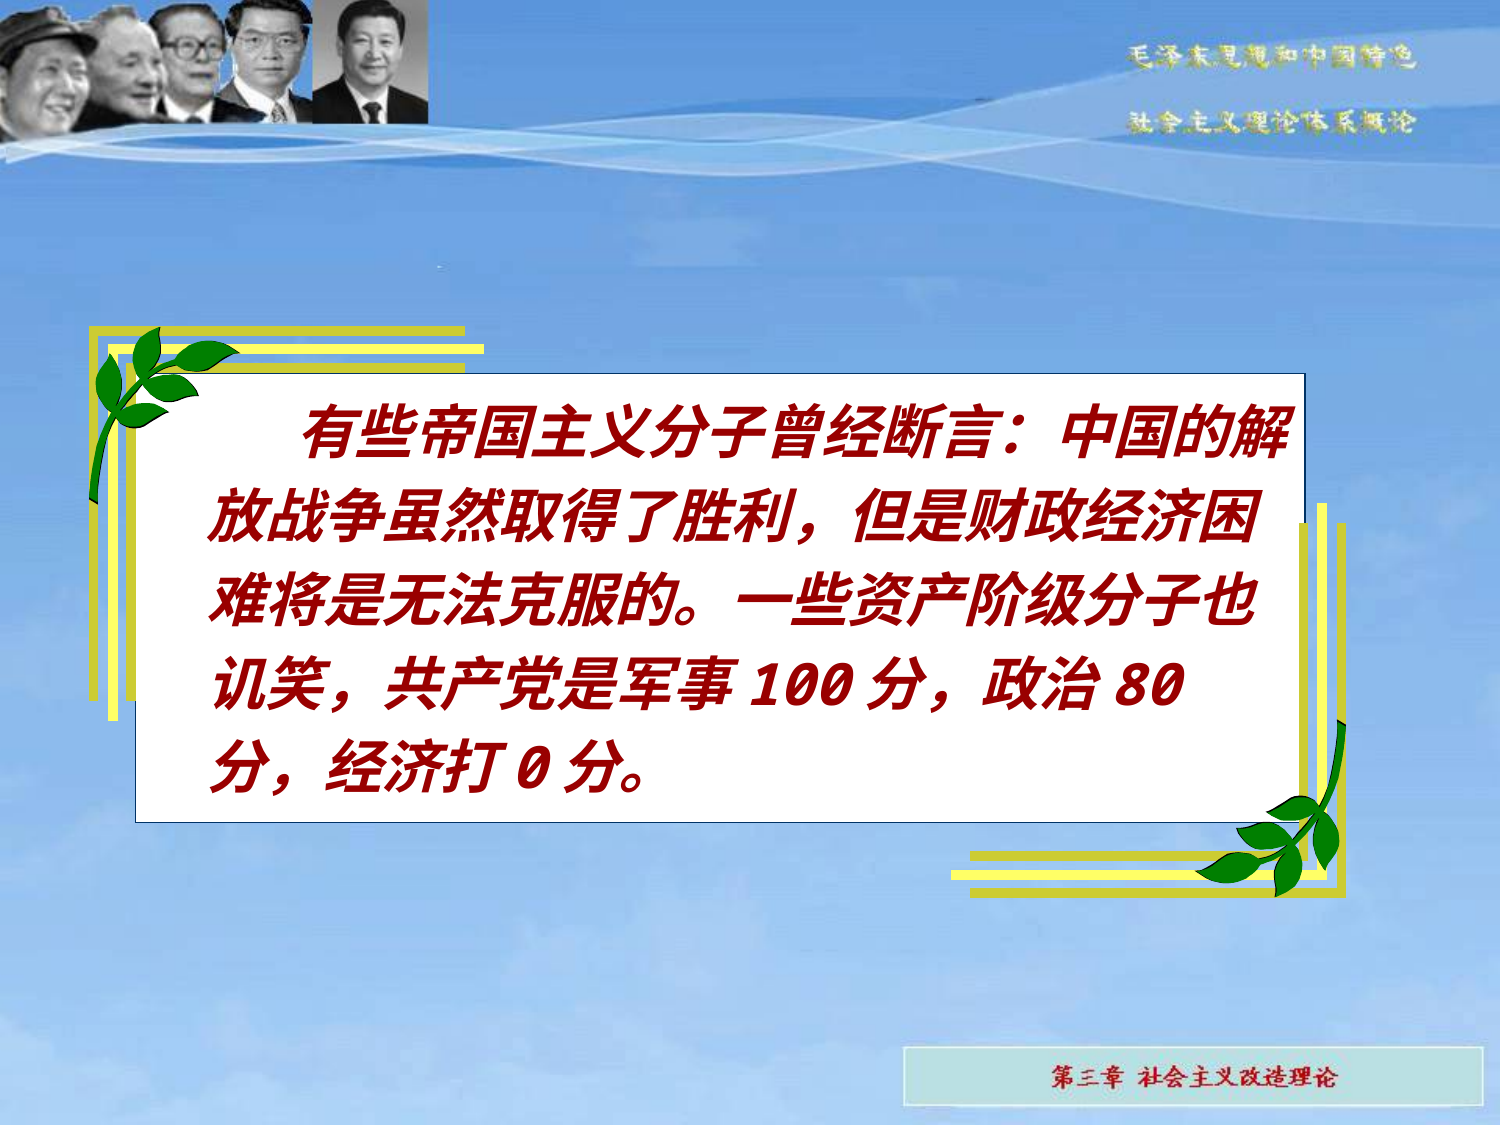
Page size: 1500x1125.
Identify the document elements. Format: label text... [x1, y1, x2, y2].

picture [0, 0, 1500, 1125]
text_box 有些帝国主义分子曾经断言：中国的解放战争虽然取得了胜利，但是财政经济困难将是无法克服的。一些资产阶级分子也讥笑，共产党是军事100分，政治80分，经济打0分。 [135, 373, 1306, 823]
